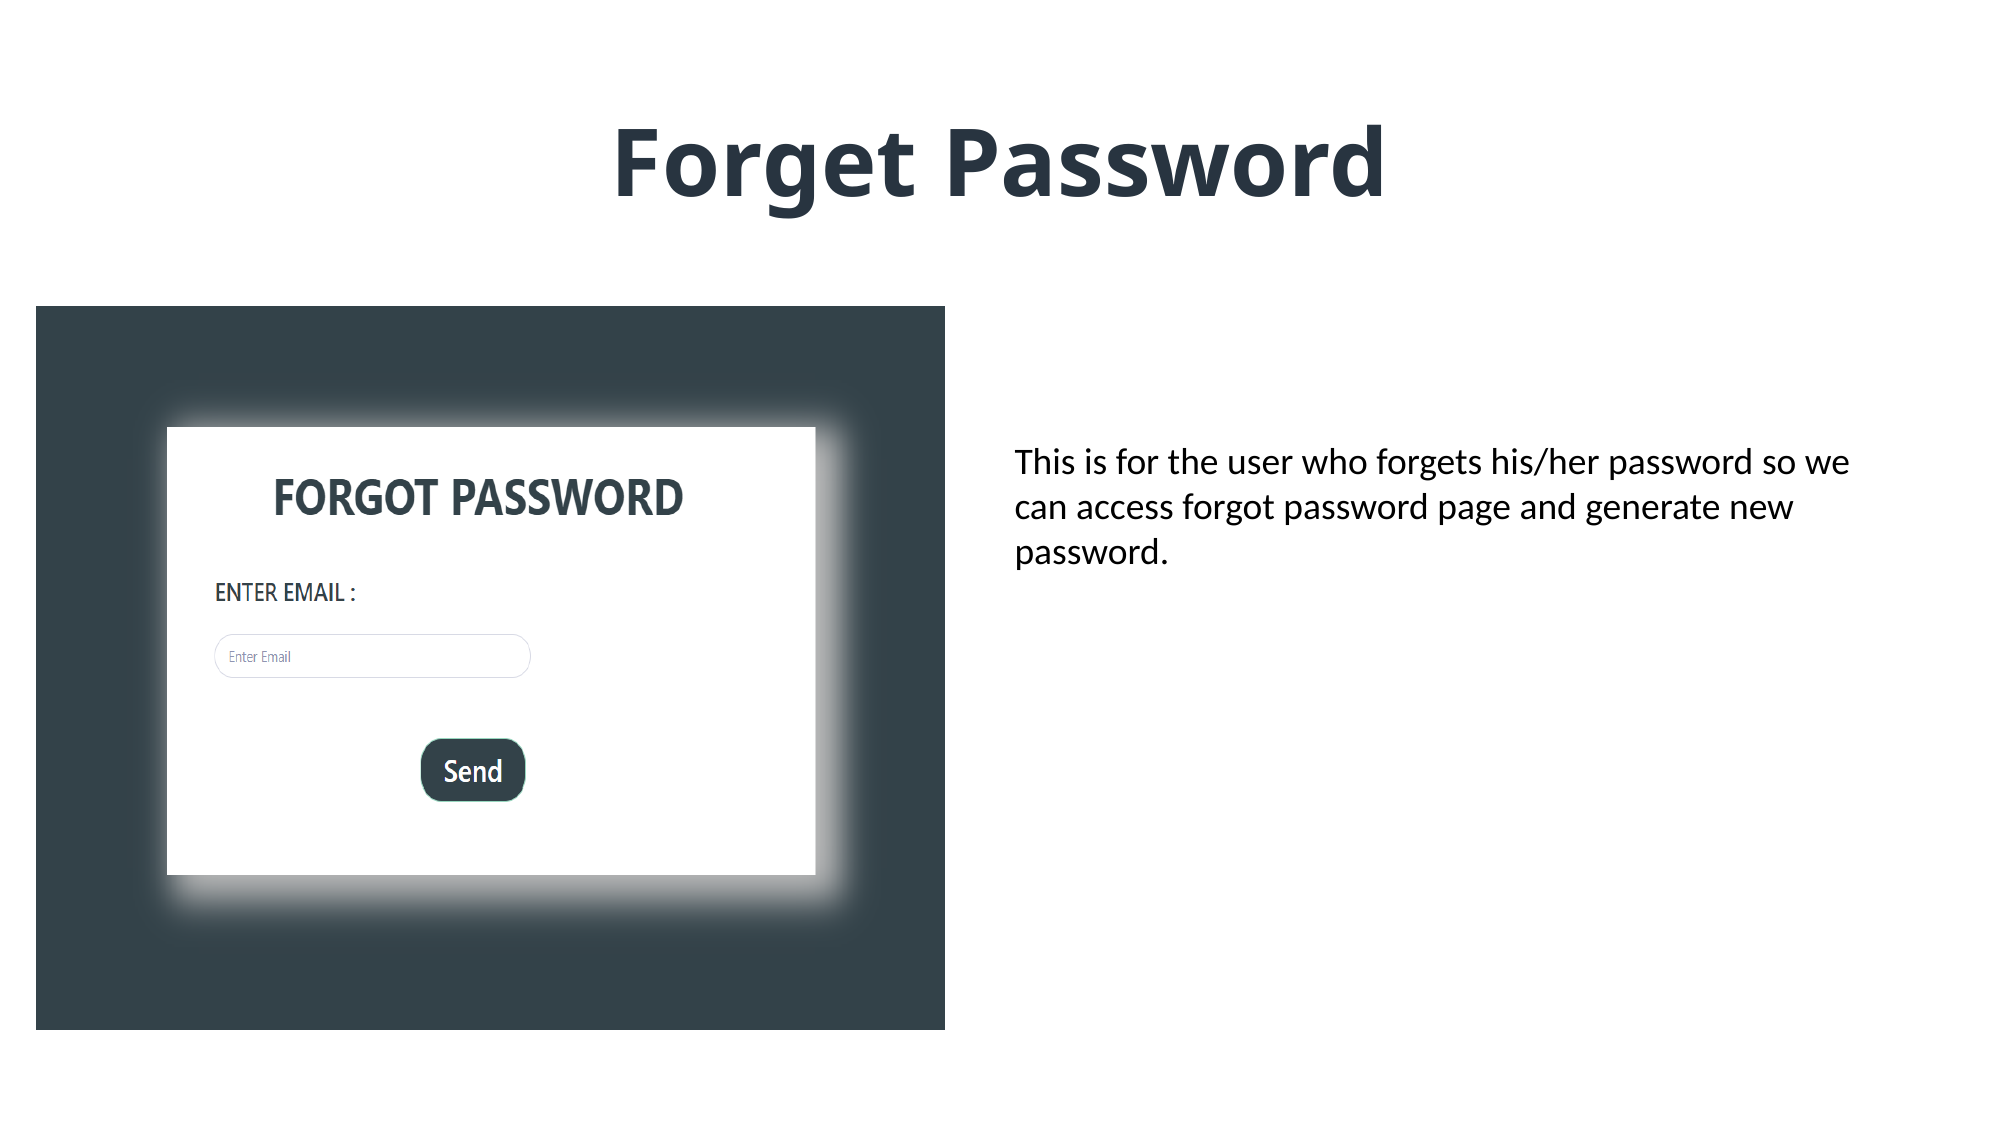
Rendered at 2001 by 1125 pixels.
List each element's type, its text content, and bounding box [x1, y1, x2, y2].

text_box Forget Password [0, 95, 2000, 223]
picture [36, 306, 945, 1030]
text_box This is for the user who forgets his/her password so we can access forgot password page and generate new password. [999, 429, 1889, 580]
